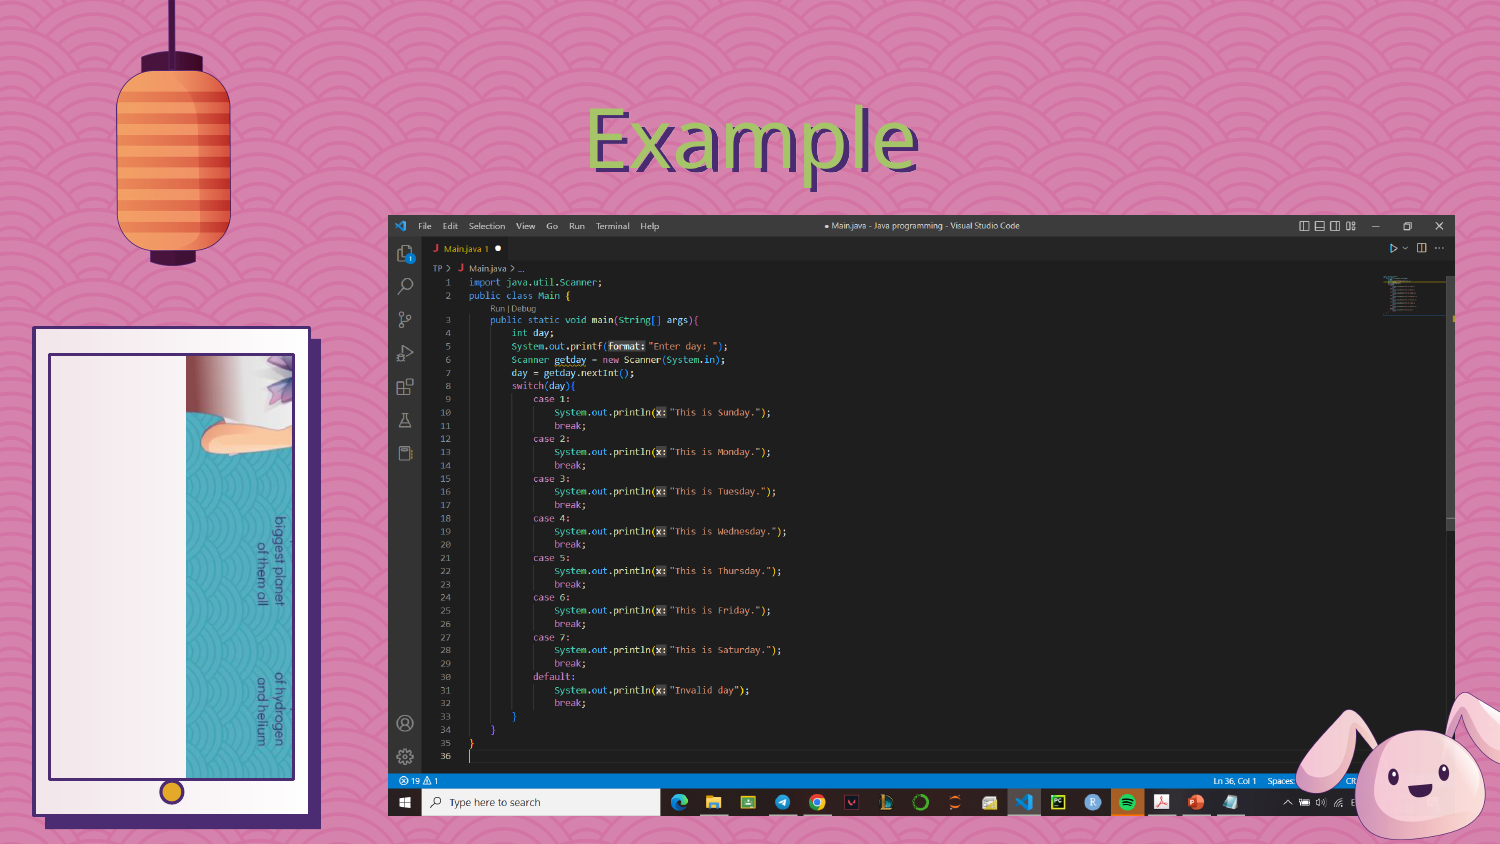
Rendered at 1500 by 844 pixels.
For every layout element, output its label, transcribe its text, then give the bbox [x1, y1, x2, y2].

title Example [378, 88, 1122, 182]
picture [116, 0, 231, 266]
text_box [33, 327, 322, 444]
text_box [33, 696, 322, 830]
picture [0, 446, 383, 688]
picture [387, 215, 1500, 840]
